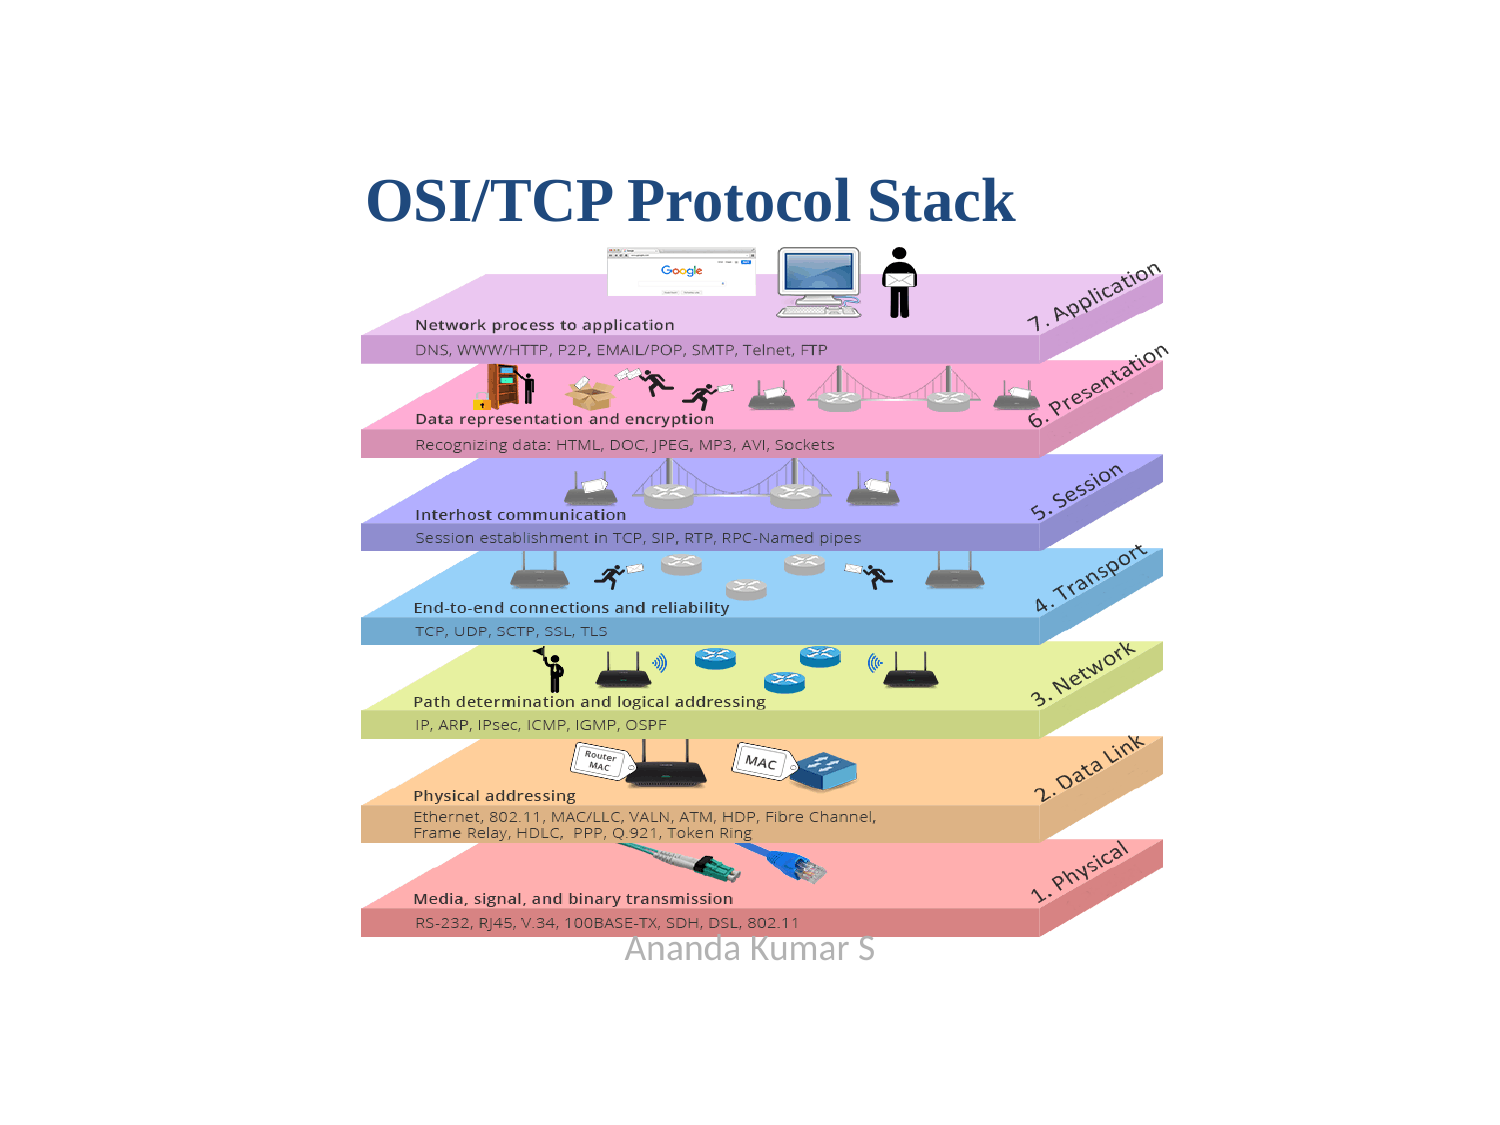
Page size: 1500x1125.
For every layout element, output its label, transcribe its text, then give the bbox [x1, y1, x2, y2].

footer Ananda Kumar S [496, 956, 1004, 968]
picture [346, 234, 1180, 948]
subtitle OSI/TCP Protocol Stack [365, 159, 1154, 232]
